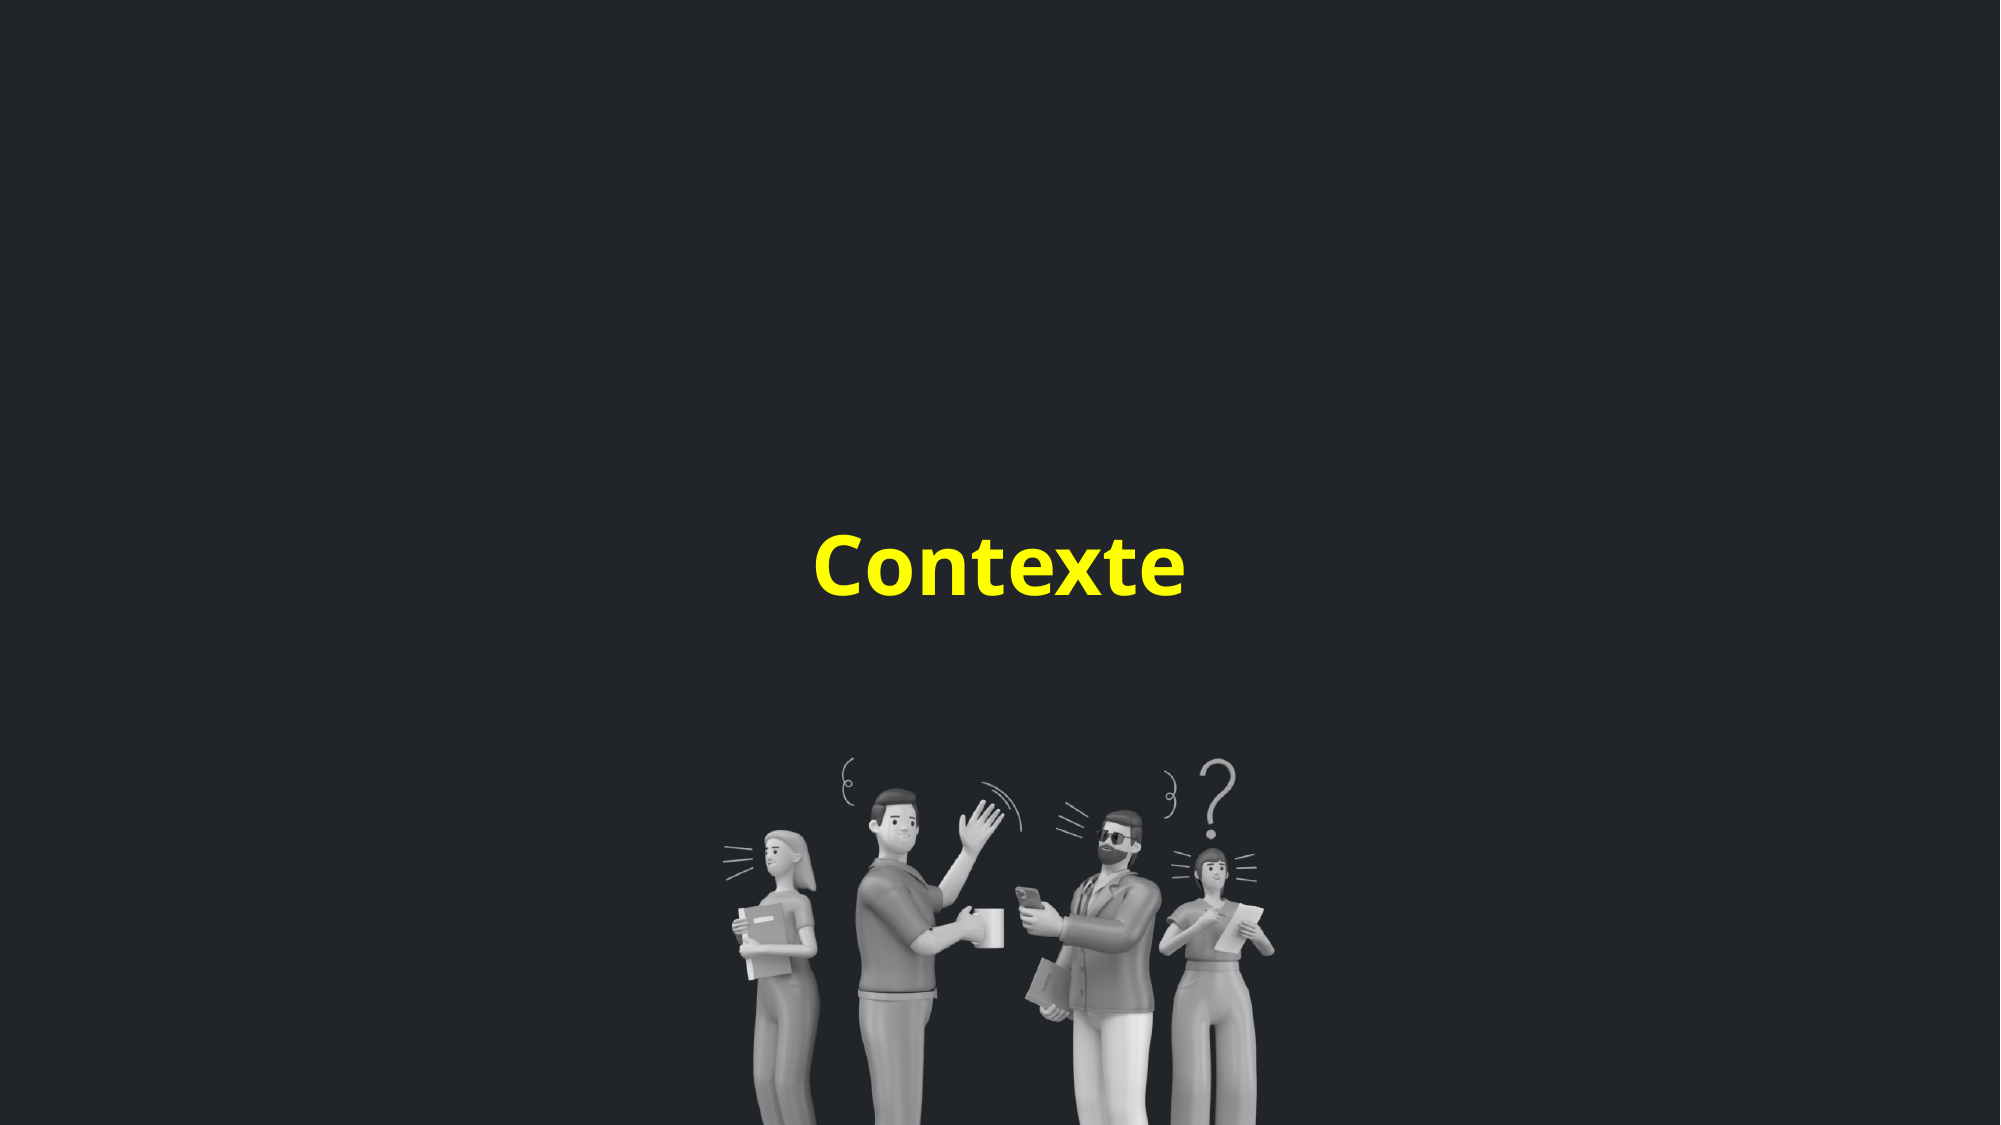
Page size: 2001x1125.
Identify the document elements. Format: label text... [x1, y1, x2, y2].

picture [667, 682, 1333, 1125]
text_box Contexte [793, 504, 1207, 620]
